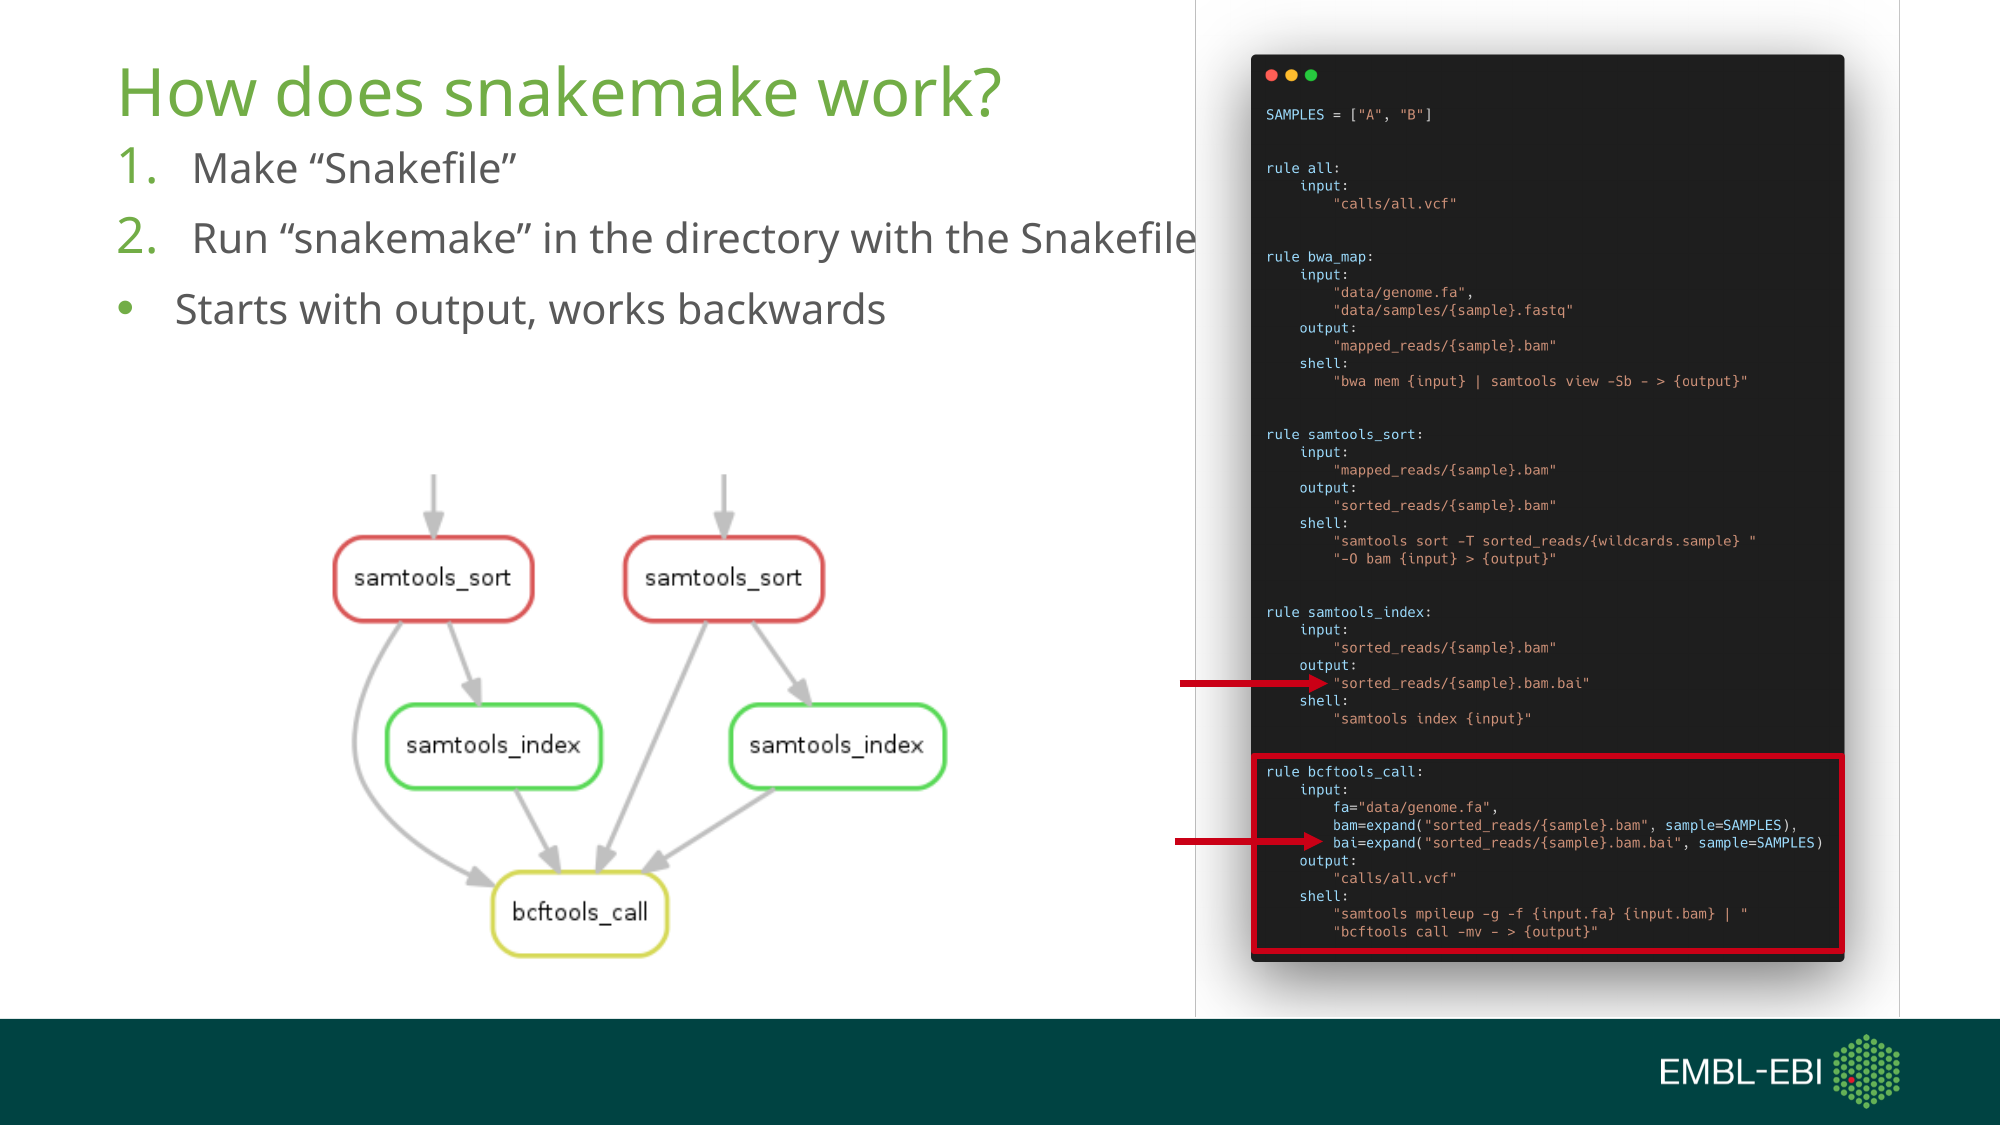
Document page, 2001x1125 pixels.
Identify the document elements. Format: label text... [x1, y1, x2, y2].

picture [1661, 1034, 1900, 1109]
list Make “Snakefile” Run “snakemake” in the directory with the Snakefile Starts with output, works backwards [116, 141, 1190, 914]
picture [325, 360, 955, 966]
title How does snakemake work? [116, 50, 1190, 141]
picture [1195, 0, 1901, 1017]
